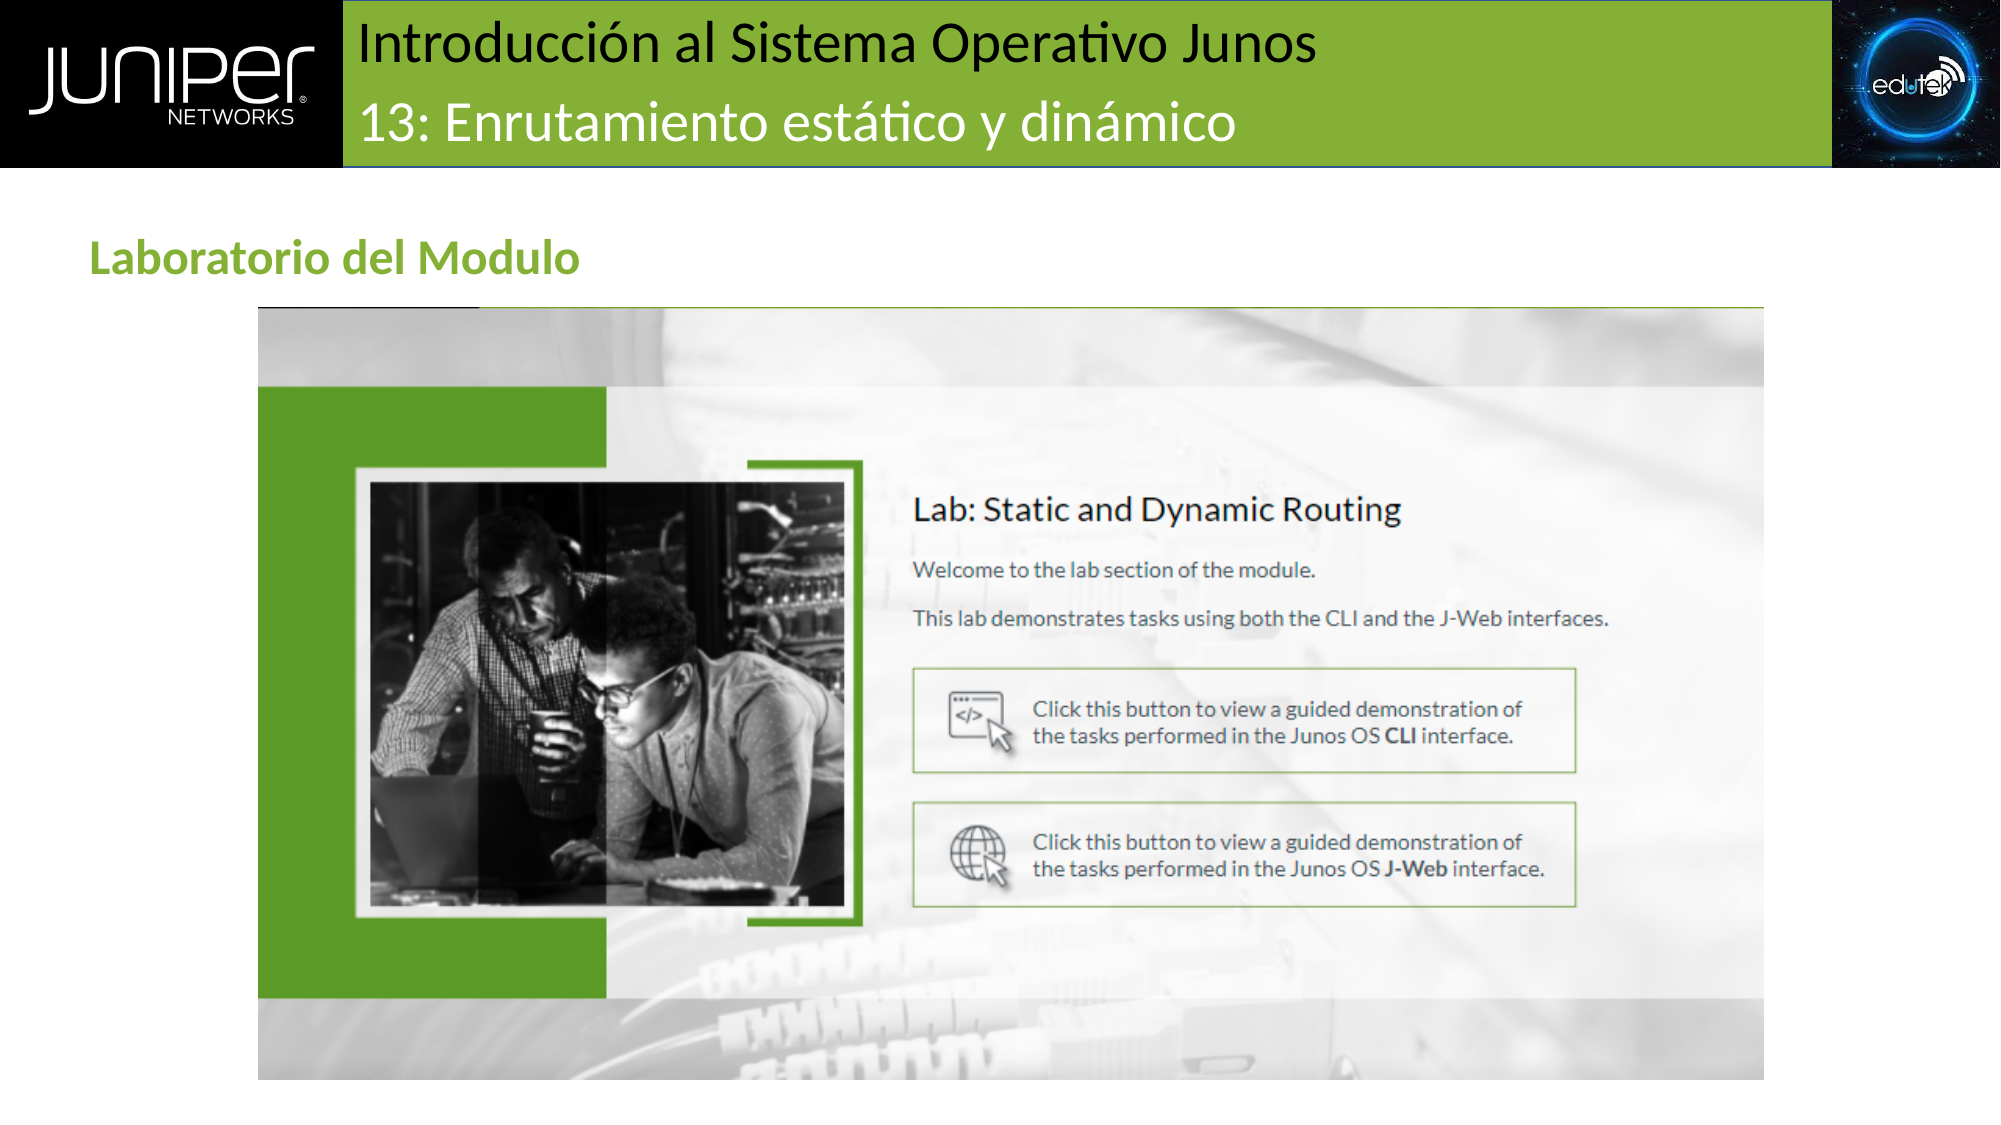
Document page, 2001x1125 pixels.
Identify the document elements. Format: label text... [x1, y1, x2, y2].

list Laboratorio del Modulo [74, 223, 1949, 938]
list 13: Enrutamiento estático y dinámico [342, 83, 1606, 168]
picture [0, 0, 343, 168]
picture [1832, 84, 2000, 168]
picture [258, 307, 1764, 1080]
title Introducción al Sistema Operativo Junos [342, 3, 2000, 84]
